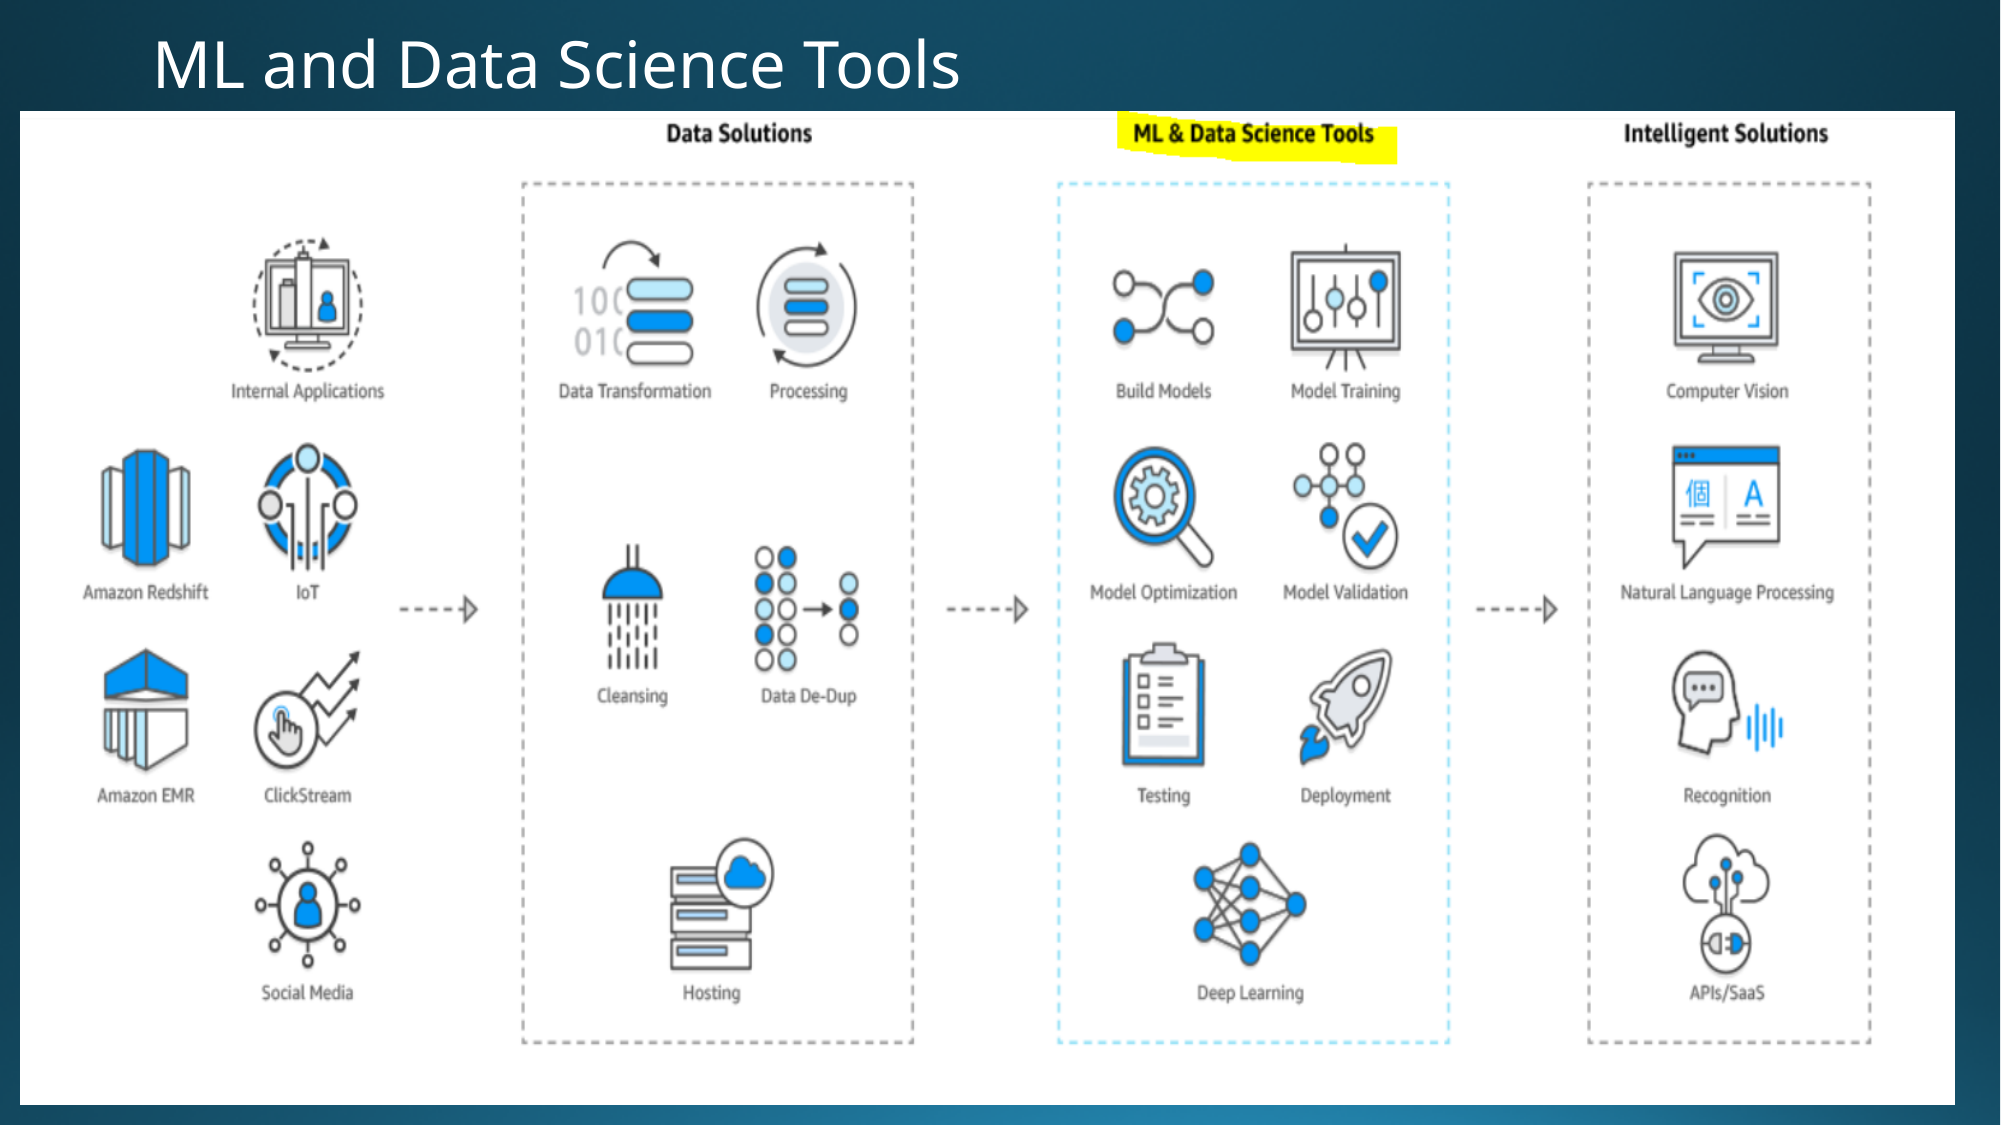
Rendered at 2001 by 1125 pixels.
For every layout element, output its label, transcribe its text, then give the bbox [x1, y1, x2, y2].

title ML and Data Science Tools [137, 24, 1624, 110]
picture [0, 0, 2001, 1125]
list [19, 110, 1955, 1105]
